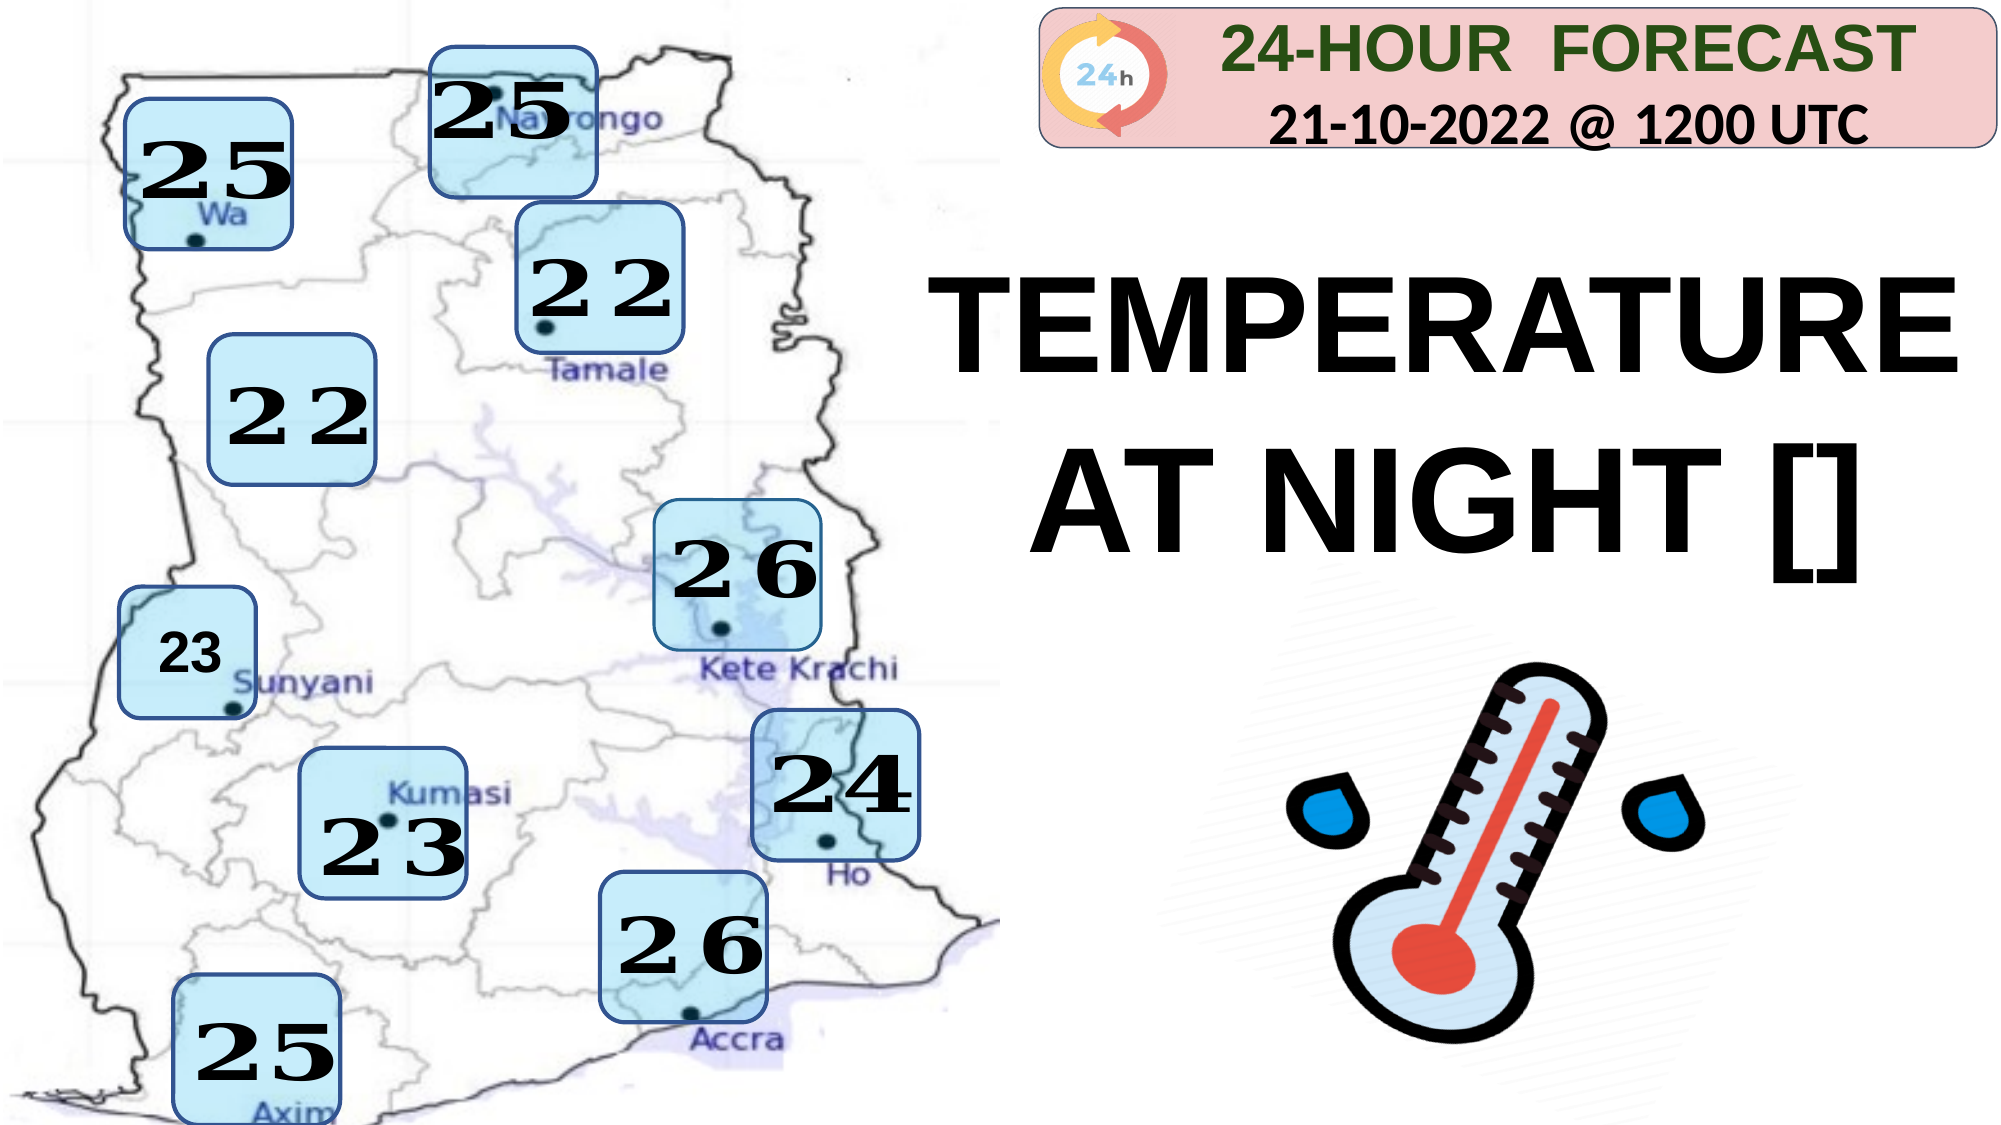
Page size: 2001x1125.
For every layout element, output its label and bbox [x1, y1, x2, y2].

picture [2, 0, 1001, 1125]
picture [1154, 556, 1804, 1125]
text_box [1032, 7, 1998, 178]
